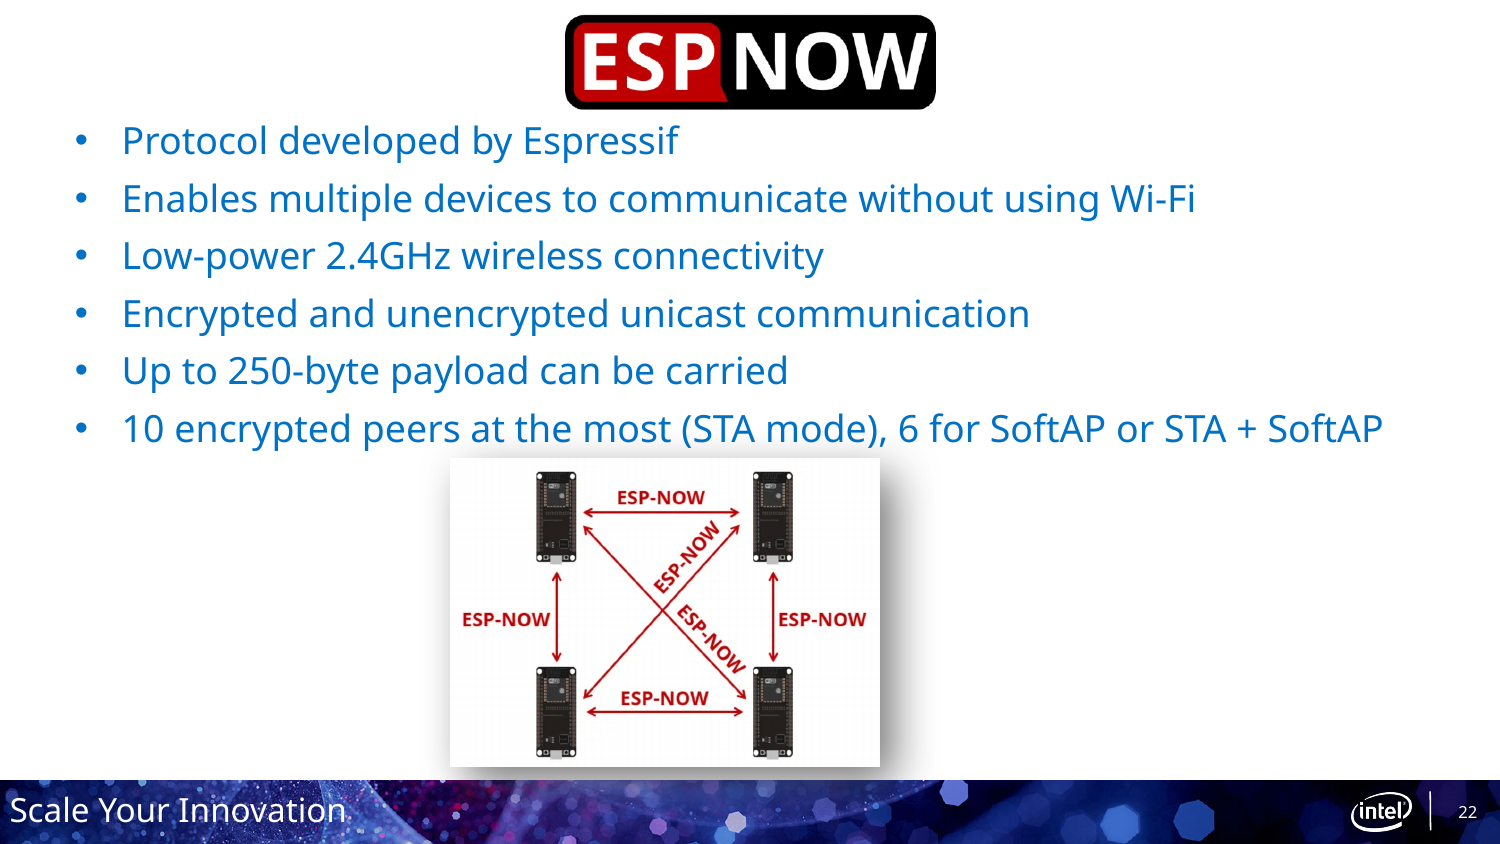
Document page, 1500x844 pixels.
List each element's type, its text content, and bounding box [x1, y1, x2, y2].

picture [0, 780, 1500, 844]
slide_number 22 [1127, 791, 1478, 837]
picture [449, 458, 880, 767]
picture [556, 6, 943, 118]
list Protocol developed by Espressif Enables multiple devices to communicate without using Wi-Fi Low-power 2.4GHz wireless connectivity Encrypted and unencrypted unicast communication Up to 250-byte payload can be carried 10 encrypted peers at the most (STA mode), 6 for SoftAP or STA + SoftAP [74, 117, 1425, 760]
